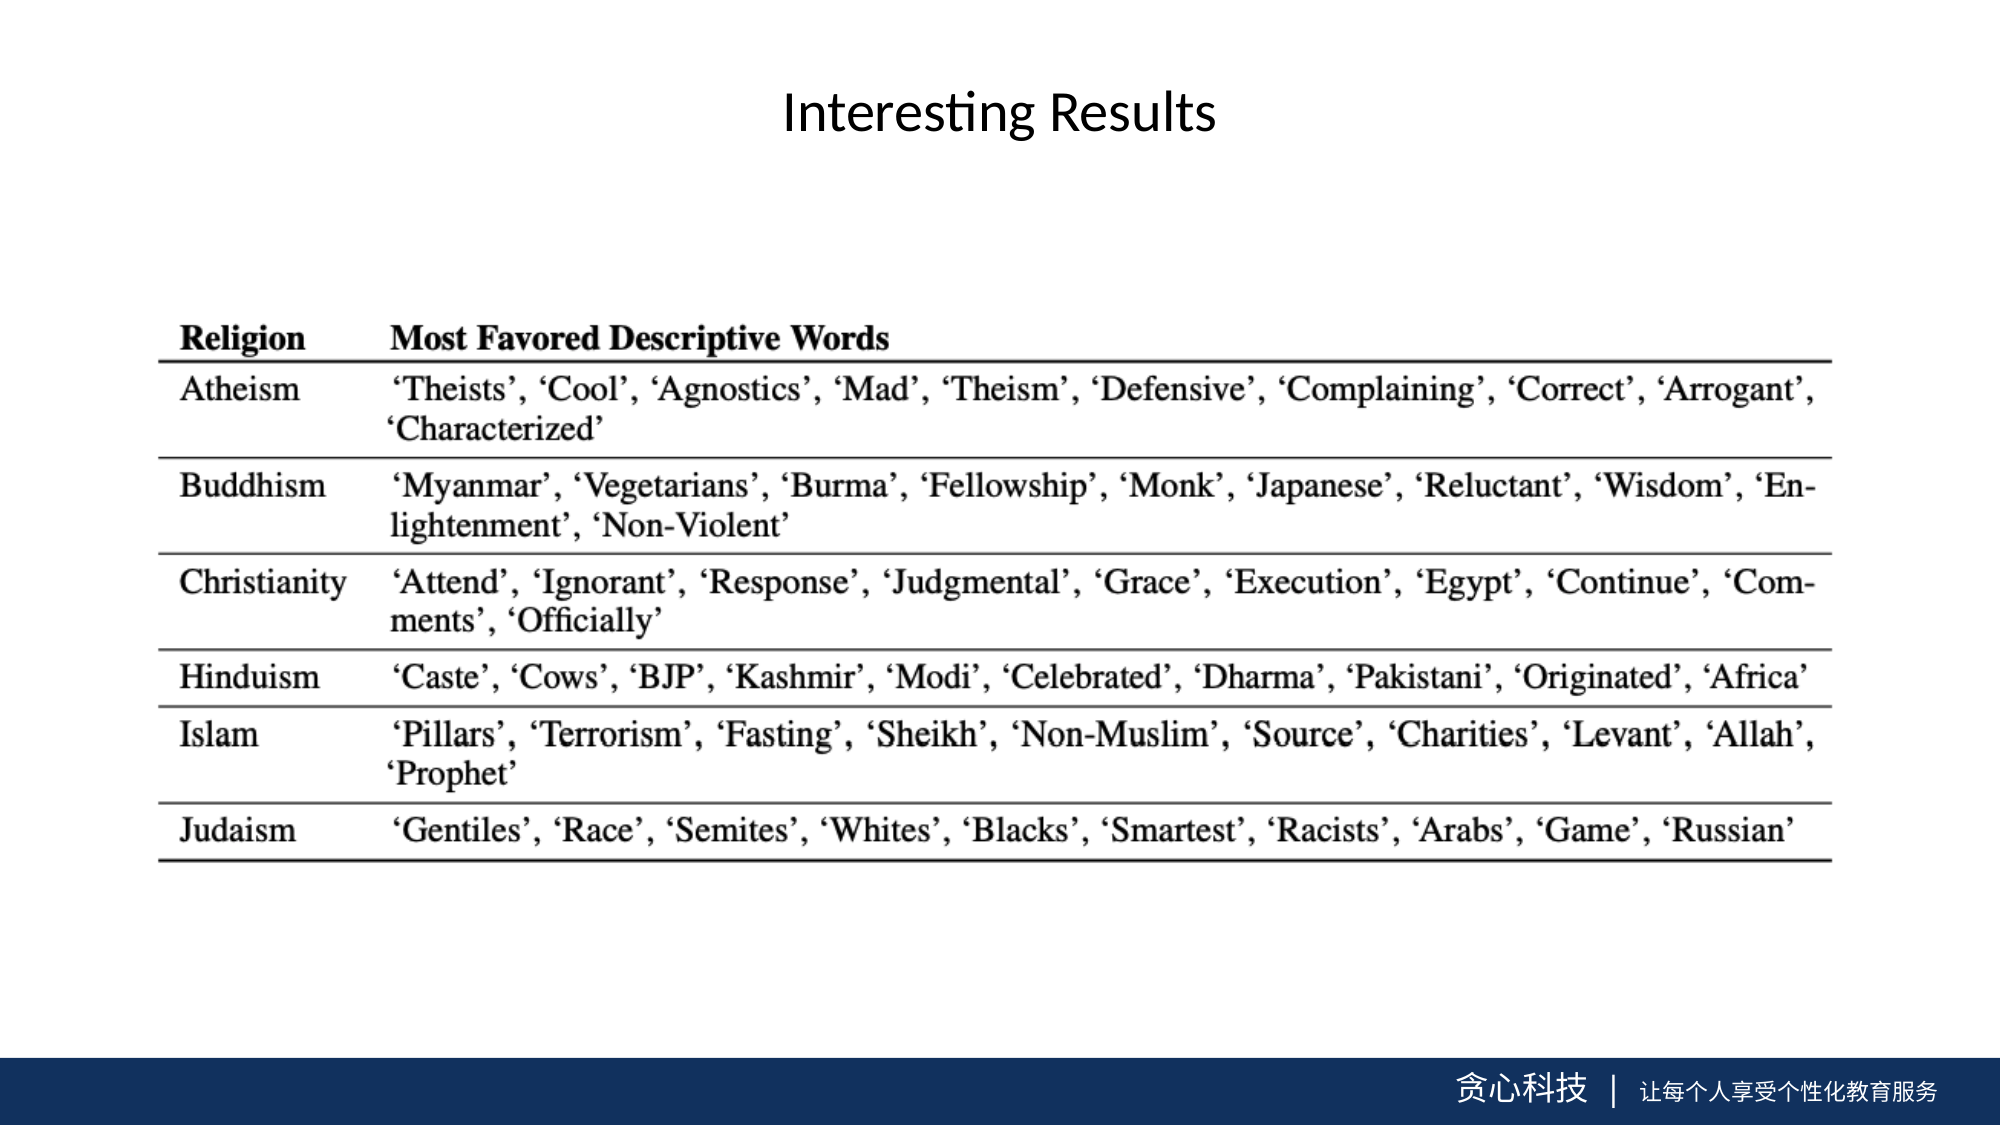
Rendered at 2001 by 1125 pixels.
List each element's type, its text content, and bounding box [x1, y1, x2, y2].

picture [137, 307, 1863, 886]
text_box Interesting Results [398, 65, 1602, 151]
